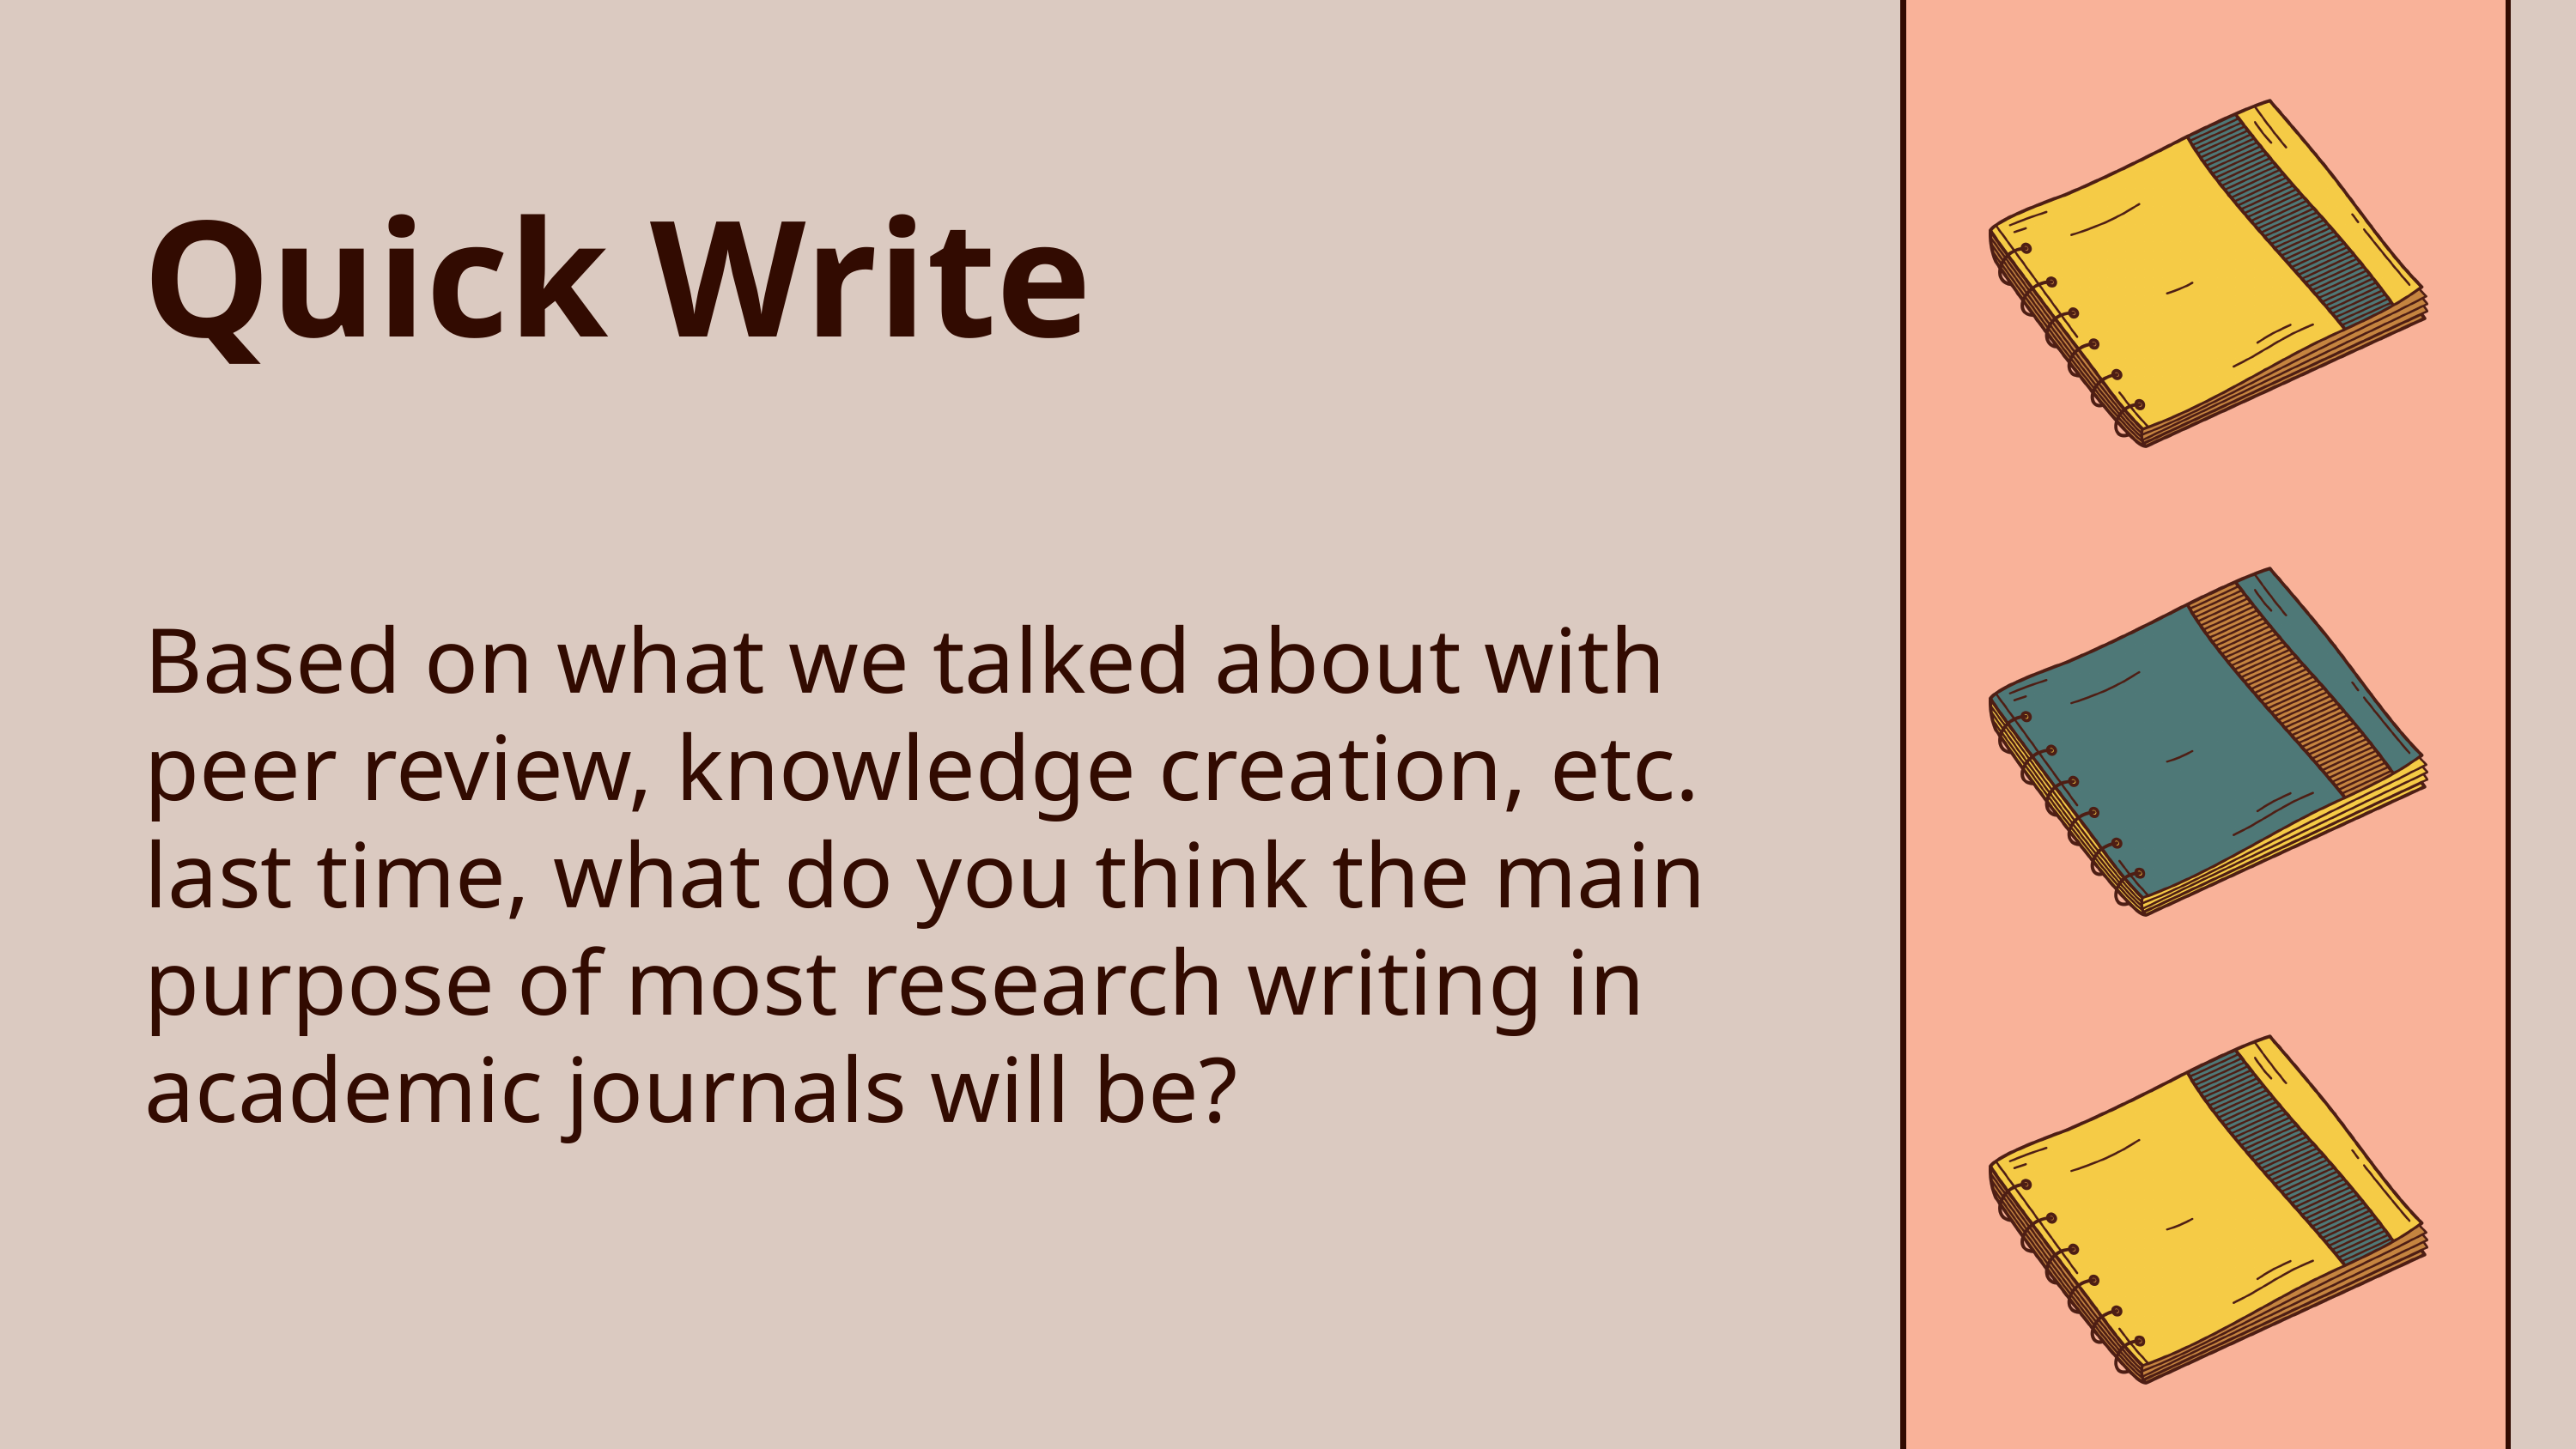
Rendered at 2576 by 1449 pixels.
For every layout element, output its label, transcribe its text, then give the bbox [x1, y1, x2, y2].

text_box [1903, 0, 2509, 1449]
text_box Based on what we talked about with peer review, knowledge creation, etc. last time, what do you think the main purpose of most research writing in academic journals will be? [144, 603, 1755, 1141]
text_box Quick Write [143, 176, 1899, 370]
